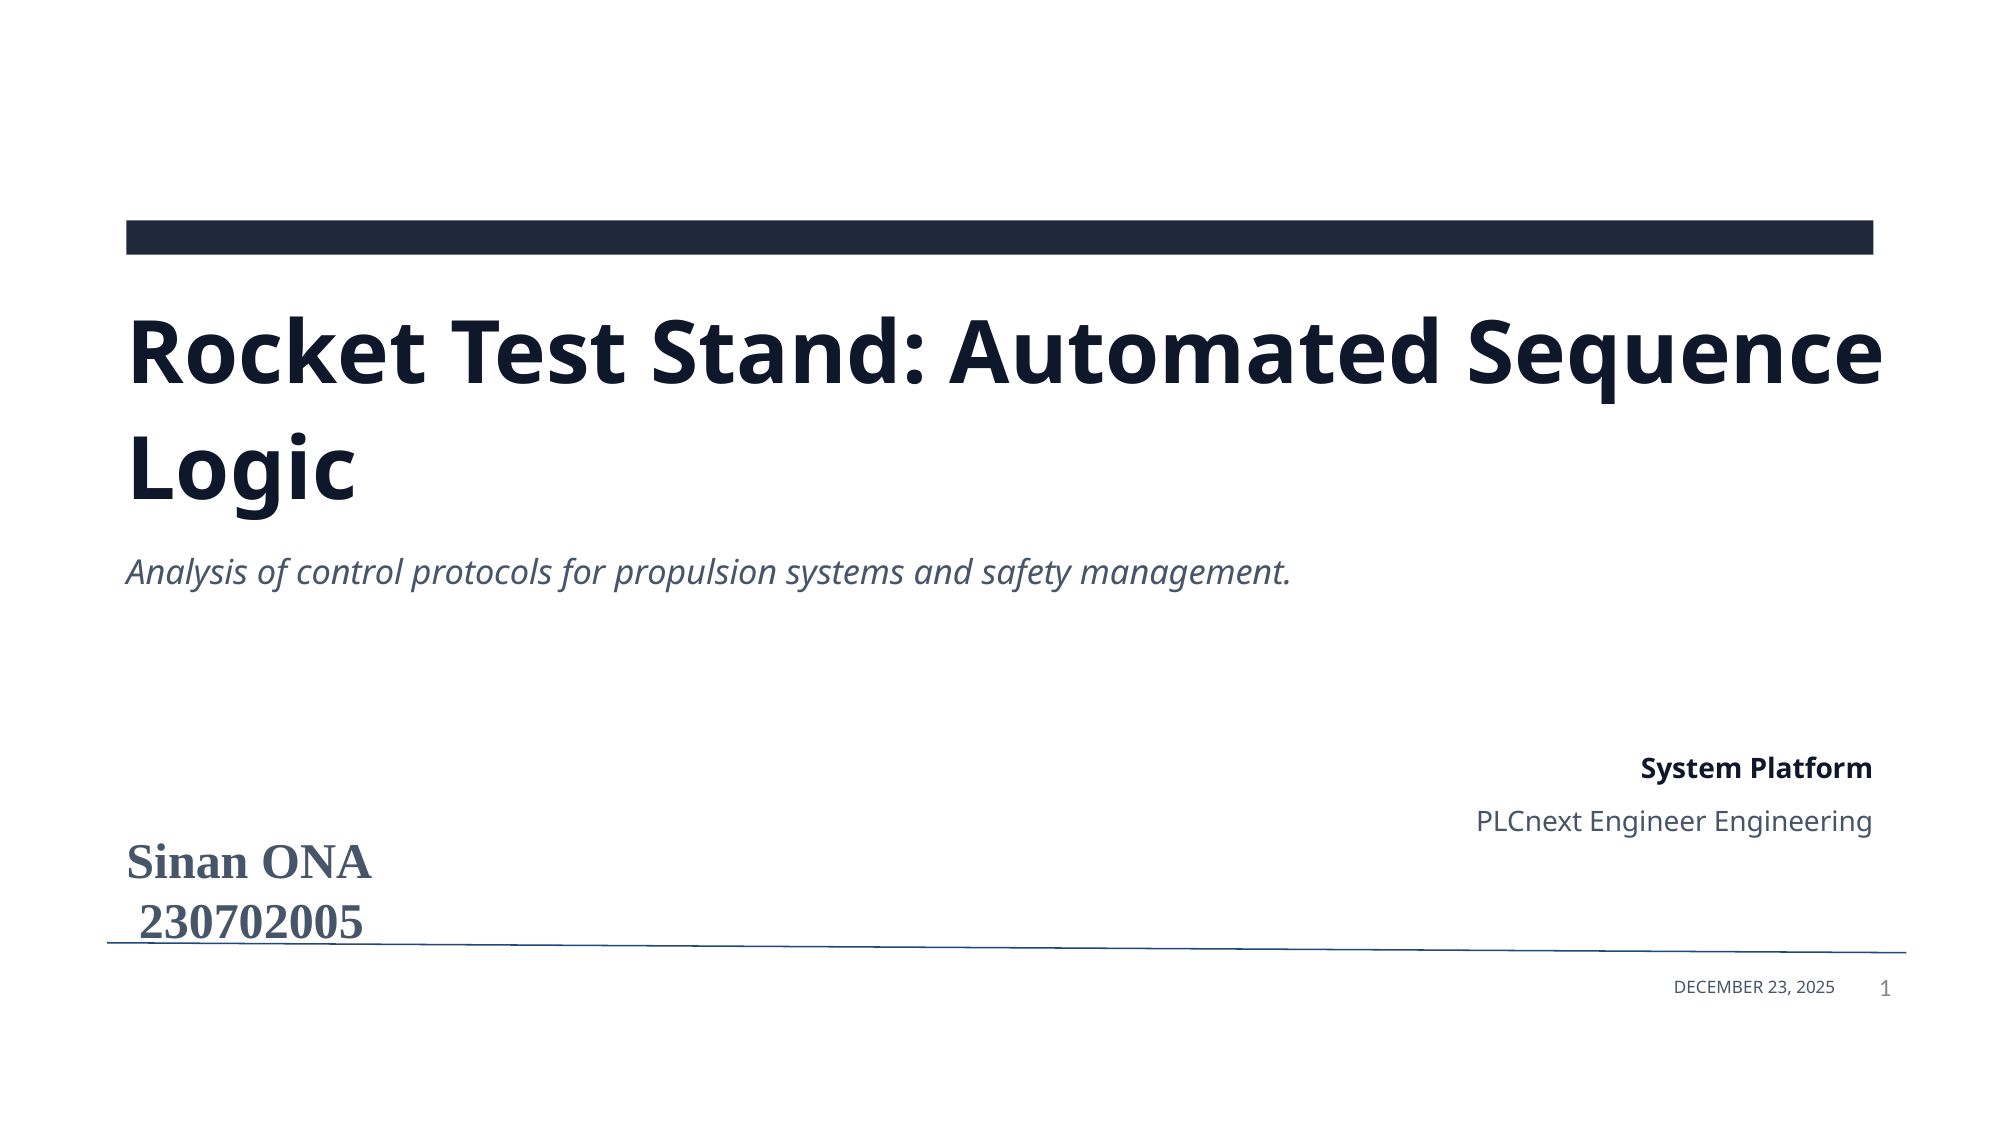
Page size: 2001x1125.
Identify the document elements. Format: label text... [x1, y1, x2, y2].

text_box PLCnext Engineer Engineering [1463, 783, 1874, 837]
text_box System Platform [1463, 730, 1874, 783]
text_box [126, 220, 1874, 255]
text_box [106, 942, 1907, 953]
slide_number 1 [1556, 964, 1907, 1017]
text_box Rocket Test Stand: Automated Sequence Logic [126, 285, 1961, 517]
text_box Analysis of control protocols for propulsion systems and safety management. [126, 525, 1464, 592]
text_box Sinan ONA 230702005 [126, 828, 423, 941]
